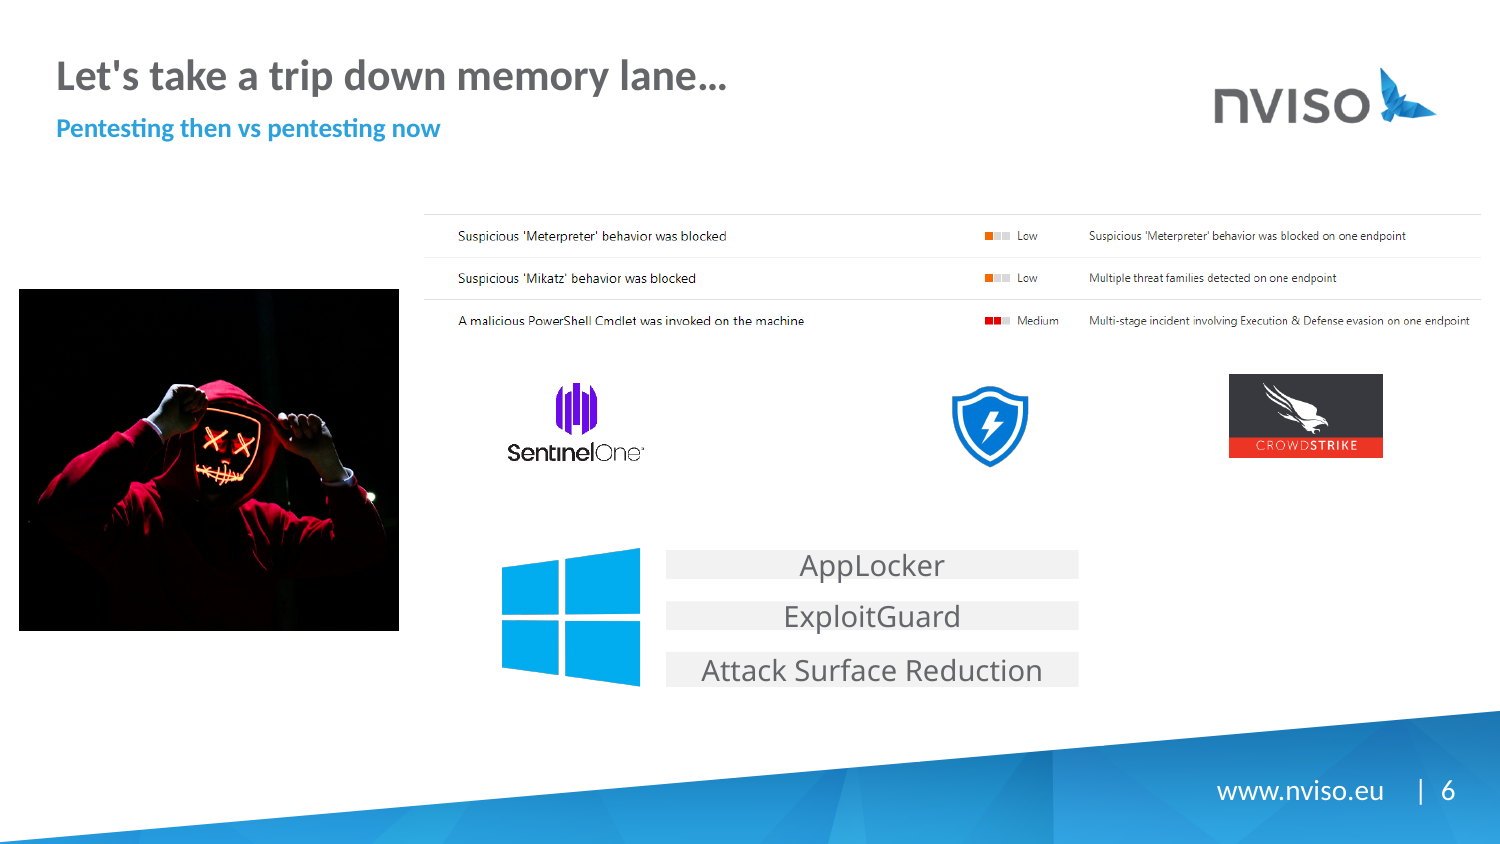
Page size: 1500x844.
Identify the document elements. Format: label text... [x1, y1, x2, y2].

picture [1229, 373, 1383, 458]
picture [508, 383, 644, 461]
footer www.nviso.eu [924, 766, 1328, 812]
text_box Attack Surface Reduction [664, 650, 1081, 689]
title Let's take a trip down memory lane… [41, 32, 1199, 102]
picture [1210, 64, 1441, 127]
picture [18, 289, 399, 631]
text_box ExploitGuard [664, 599, 1081, 632]
picture [0, 547, 1500, 844]
slide_number | 6 [1328, 766, 1471, 812]
list Pentesting then vs pentesting now [41, 102, 1199, 162]
text_box AppLocker [664, 548, 1081, 581]
picture [940, 373, 1039, 472]
picture [424, 207, 1482, 341]
